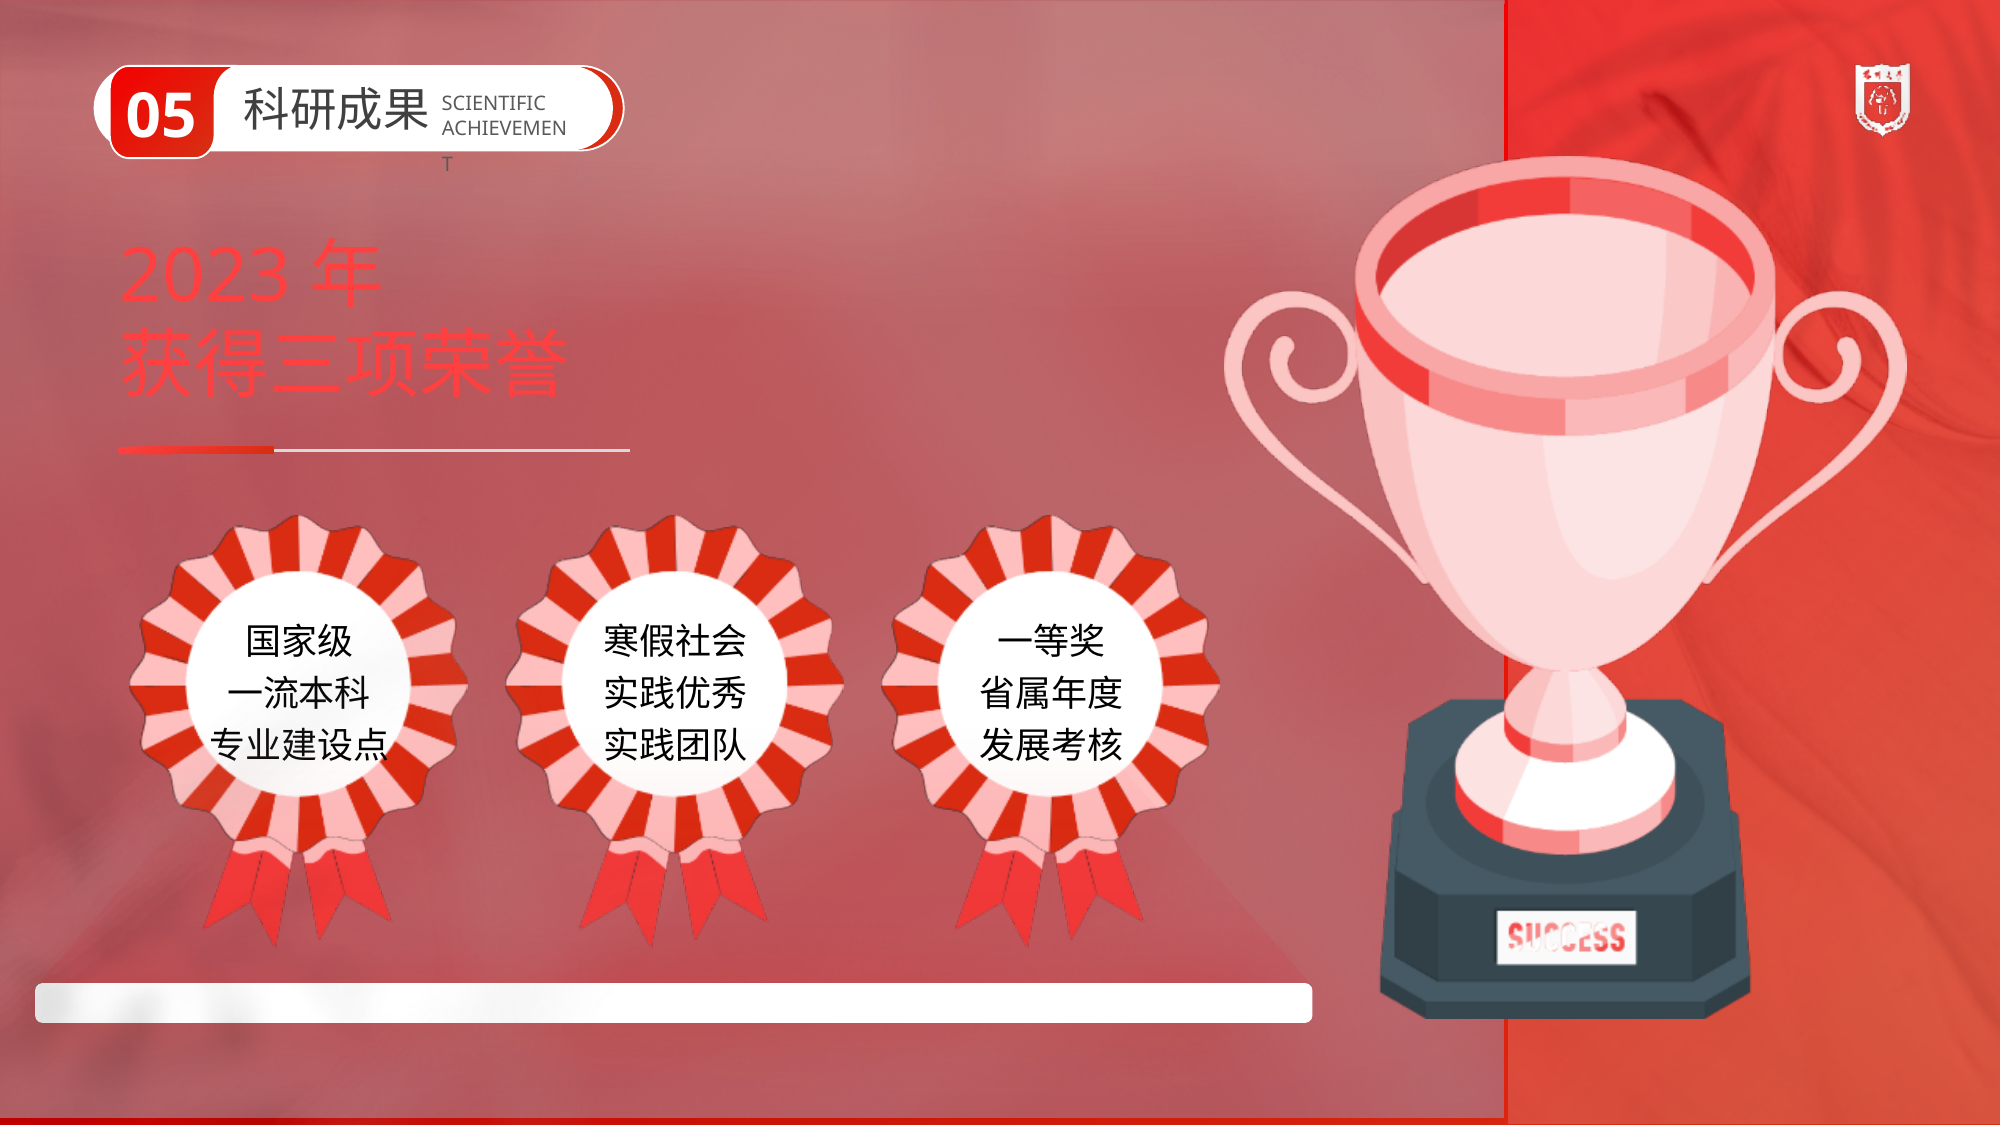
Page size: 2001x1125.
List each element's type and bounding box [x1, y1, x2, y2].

text_box [93, 65, 624, 159]
text_box [746, 724, 1313, 1023]
text_box [746, 515, 1220, 724]
picture [0, 0, 2000, 1125]
